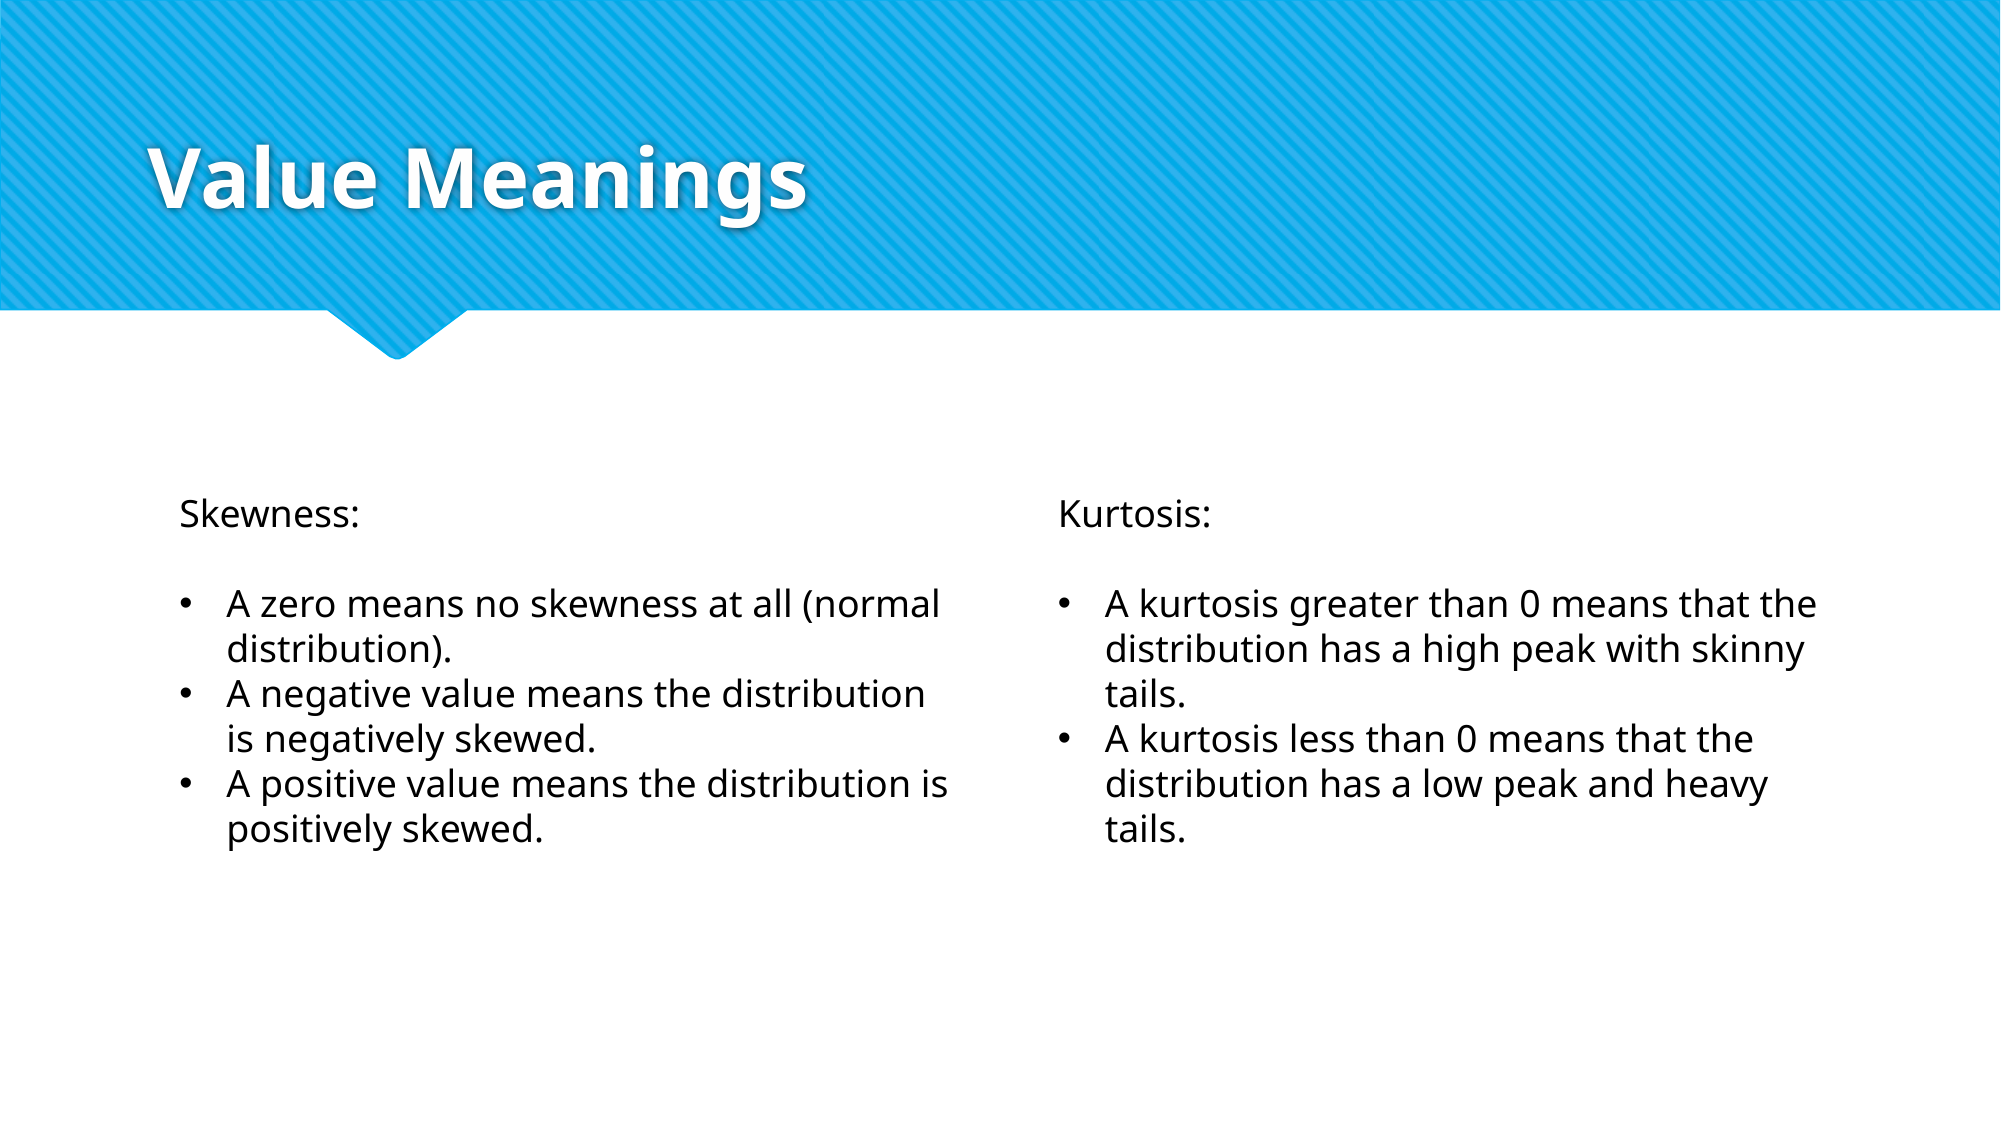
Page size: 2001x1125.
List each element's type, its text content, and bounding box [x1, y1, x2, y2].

text_box Skewness: A zero means no skewness at all (normal distribution). A negative value means the distribution is negatively skewed. A positive value means the distribution is positively skewed. [164, 482, 975, 857]
title Value Meanings [132, 73, 1868, 233]
text_box Kurtosis: A kurtosis greater than 0 means that the distribution has a high peak with skinny tails. A kurtosis less than 0 means that the distribution has a low peak and heavy tails. [1043, 482, 1836, 857]
